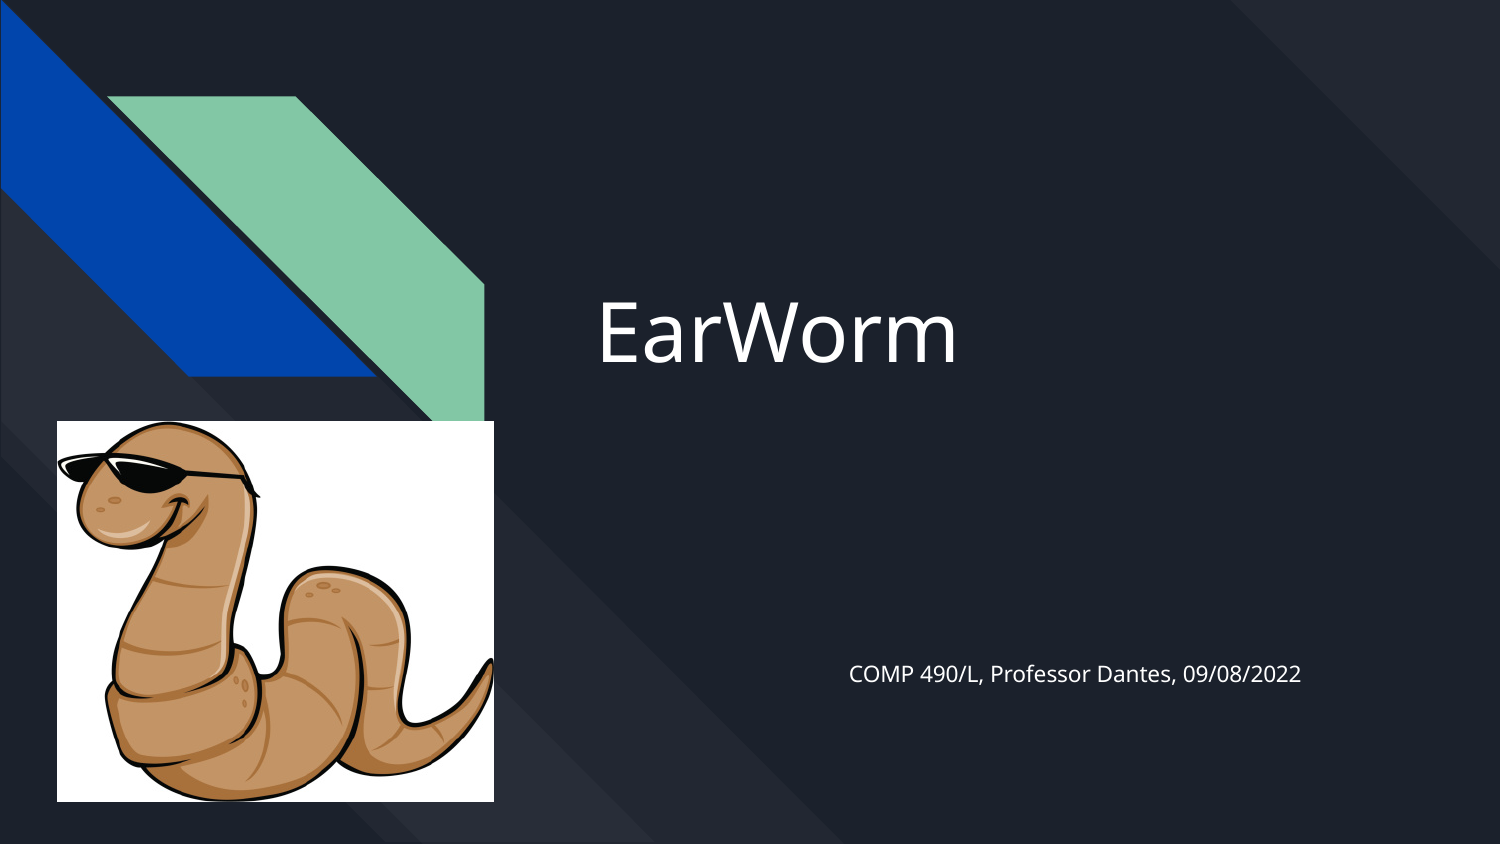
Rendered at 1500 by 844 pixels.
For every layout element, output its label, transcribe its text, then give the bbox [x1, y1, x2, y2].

title EarWorm [580, 258, 1404, 518]
subtitle COMP 490/L, Professor Dantes, 09/08/2022 [833, 643, 1404, 727]
picture [57, 421, 494, 802]
